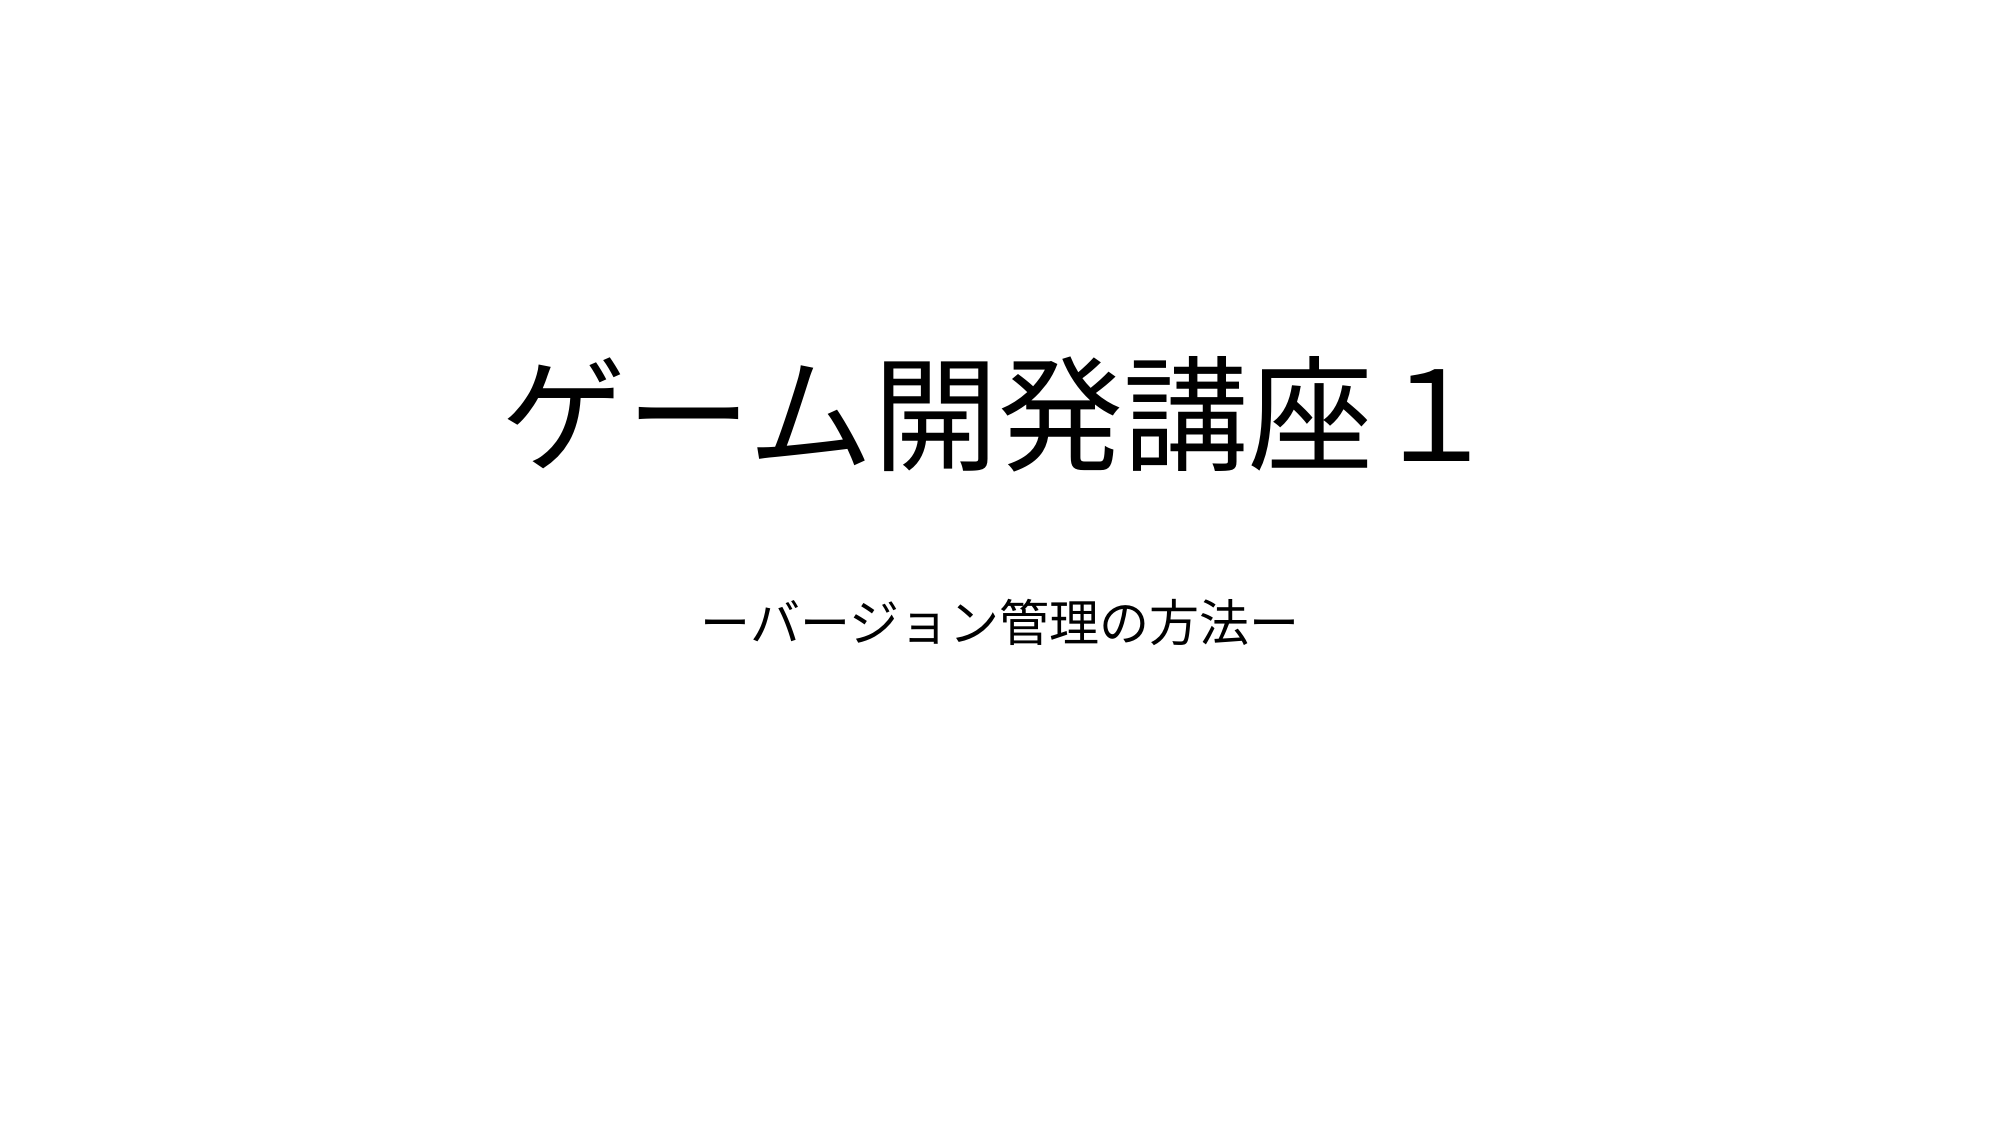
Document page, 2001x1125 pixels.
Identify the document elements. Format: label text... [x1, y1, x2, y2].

title ゲーム開発講座１ [249, 184, 1750, 576]
subtitle ーバージョン管理の方法ー [249, 590, 1750, 863]
